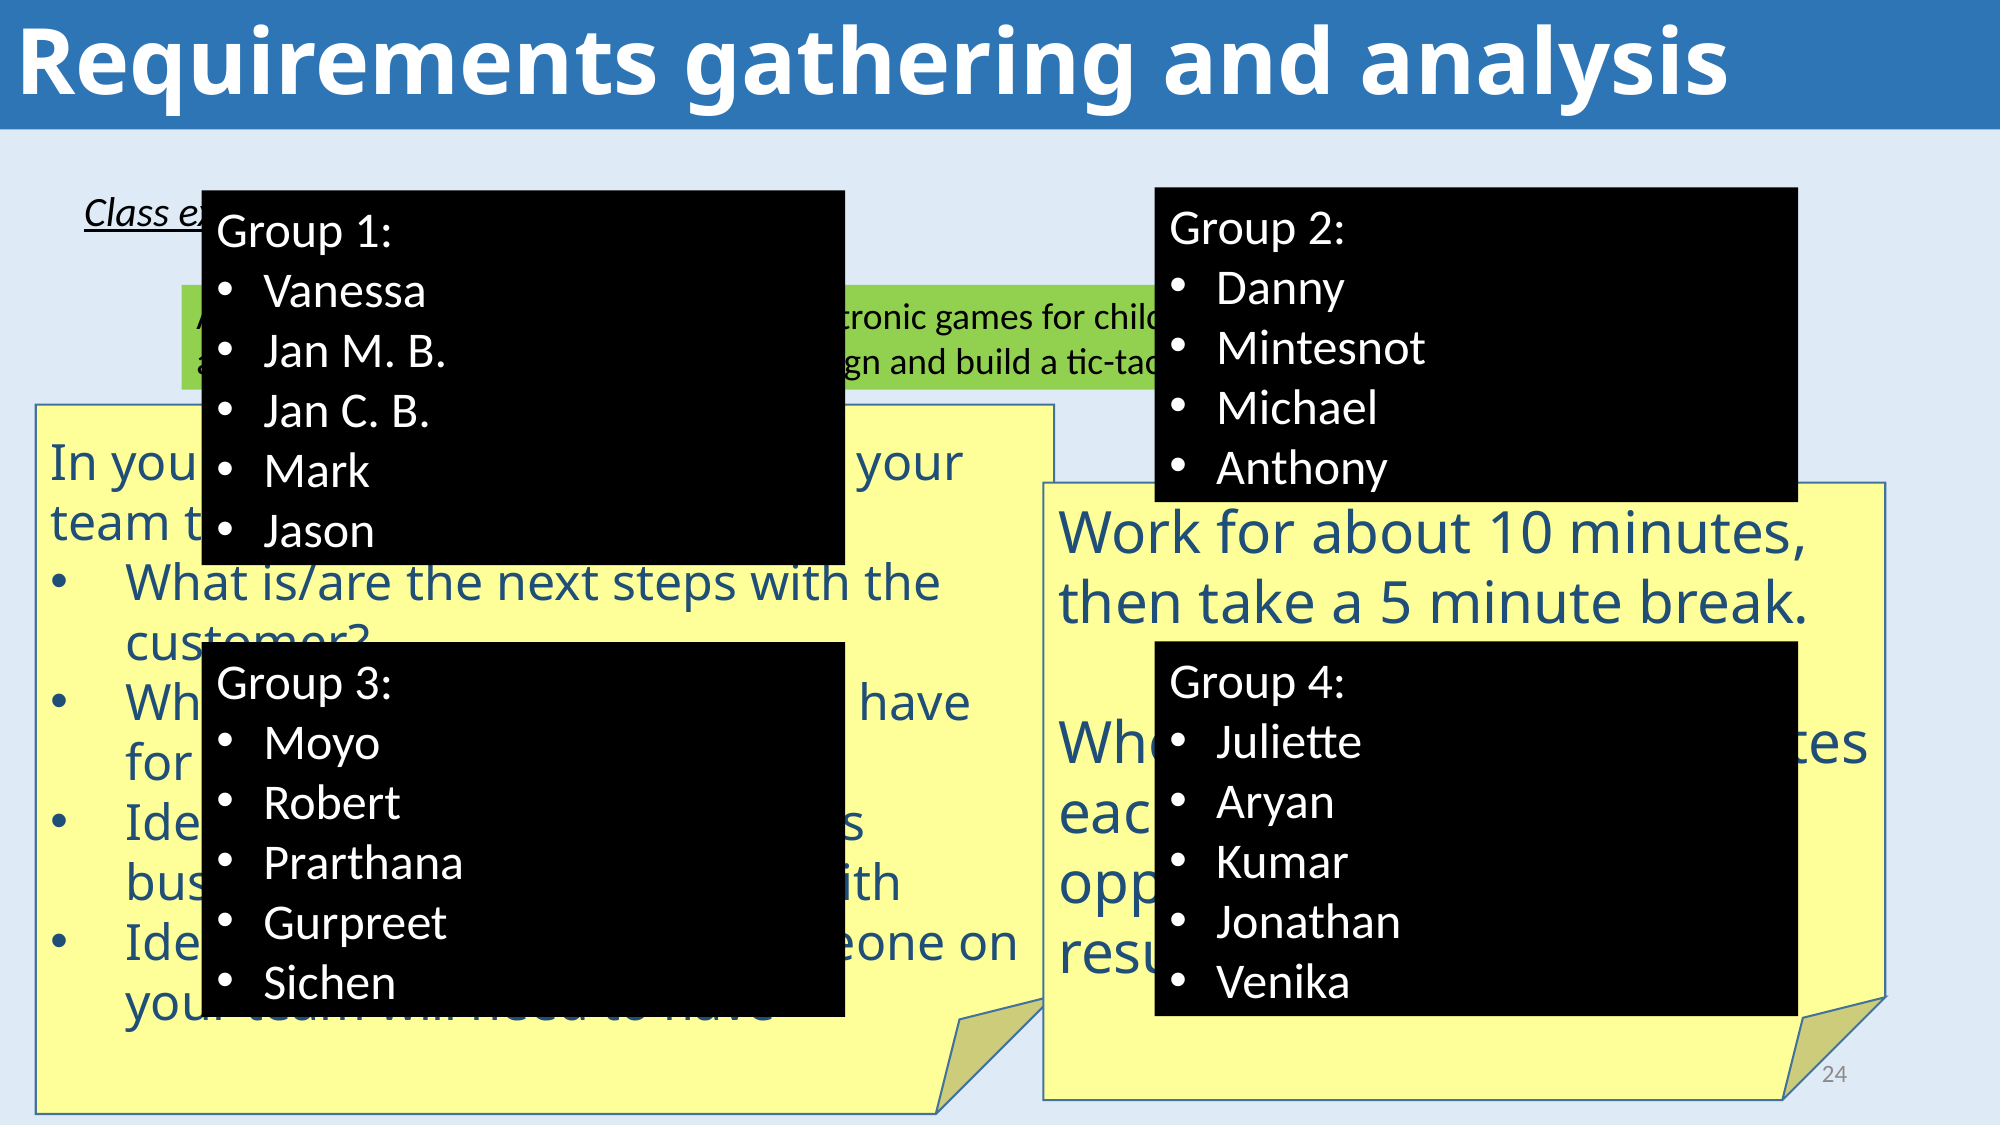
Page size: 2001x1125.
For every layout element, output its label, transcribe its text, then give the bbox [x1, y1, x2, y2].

text_box Work for about 10 minutes, then take a 5 minute break. When we rejoin in 15 minutes each team will have an opportunity to share their results. [1042, 481, 1889, 1102]
title Requirements gathering and analysis [0, 0, 2000, 130]
text_box In your breakout group work with your team to identify: What is/are the next steps with the customer? What further questions do you have for your customer? Identify who in your customer’s business you’ll need to work with Identify the skill sets that someone on your team will need to have [34, 403, 1056, 1116]
text_box Group 1: Vanessa Jan M. B. Jan C. B. Mark Jason [201, 190, 846, 566]
text_box Group 4: Juliette Aryan Kumar Jonathan Venika [1154, 641, 1799, 1017]
text_box Group 3: Moyo Robert Prarthana Gurpreet Sichen [201, 642, 846, 1017]
slide_number 24 [1412, 1042, 1863, 1103]
text_box A game company that markets simple electronic games for children has approached you and your company to design and build a tic-tac-toe game. [846, 284, 1154, 390]
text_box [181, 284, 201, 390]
text_box Group 2: Danny Mintesnot Michael Anthony [1154, 187, 1799, 503]
text_box Class exercise: design a tic-tac-toe game [69, 176, 1903, 242]
